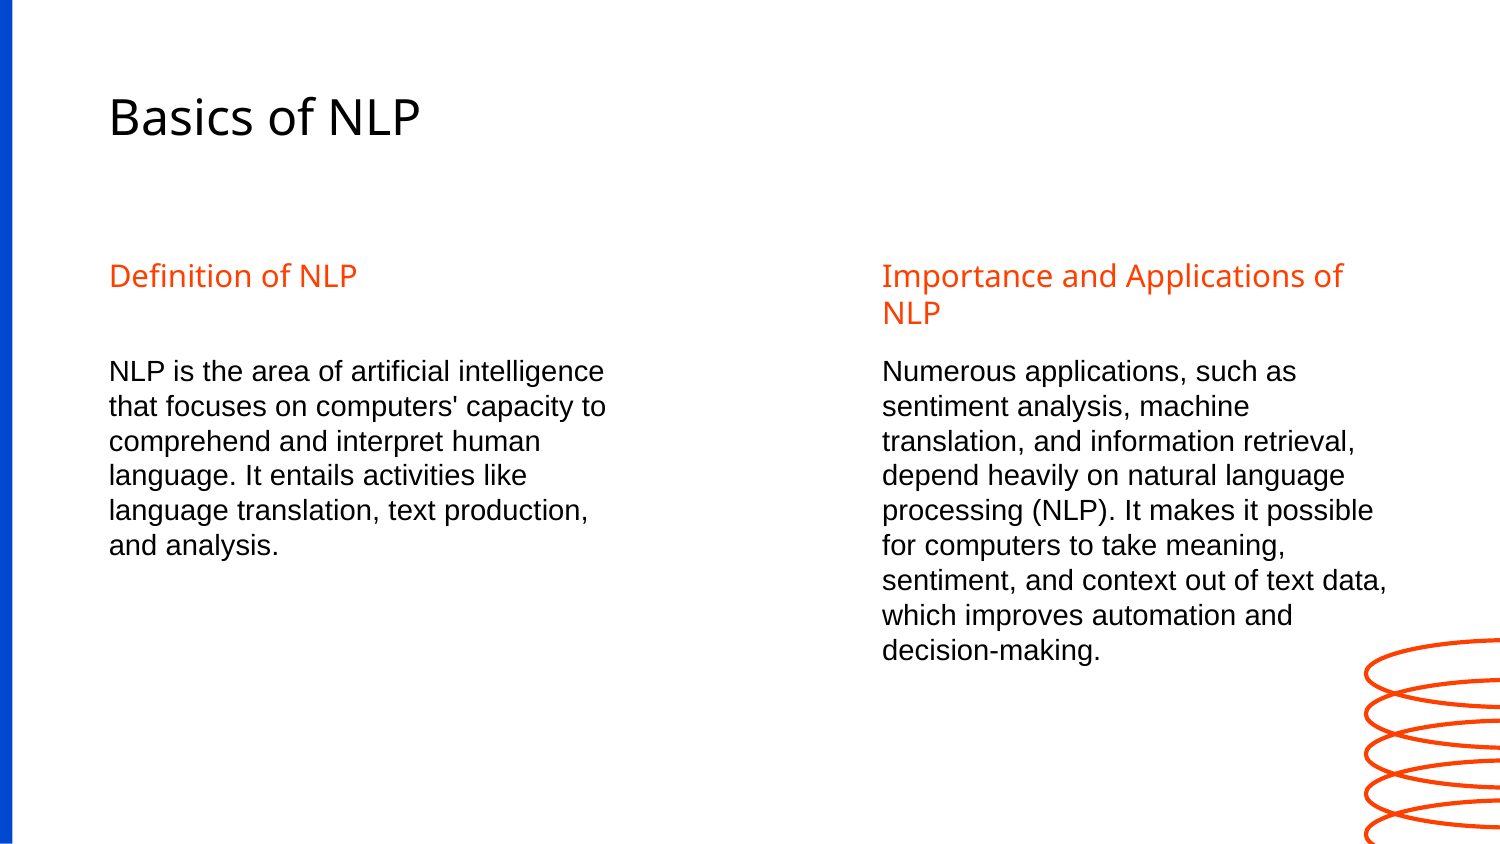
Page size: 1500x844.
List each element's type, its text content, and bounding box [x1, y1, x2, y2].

subtitle Importance and Applications of NLP [867, 241, 1408, 308]
subtitle Definition of NLP [93, 241, 635, 308]
title Basics of NLP [93, 77, 1408, 154]
list Numerous applications, such as sentiment analysis, machine translation, and information retrieval, depend heavily on natural language processing (NLP). It makes it possible for computers to take meaning, sentiment, and context out of text data, which improves automation and decision-making. [867, 336, 1408, 707]
list NLP is the area of artificial intelligence that focuses on computers' capacity to comprehend and interpret human language. It entails activities like language translation, text production, and analysis. [93, 336, 635, 707]
